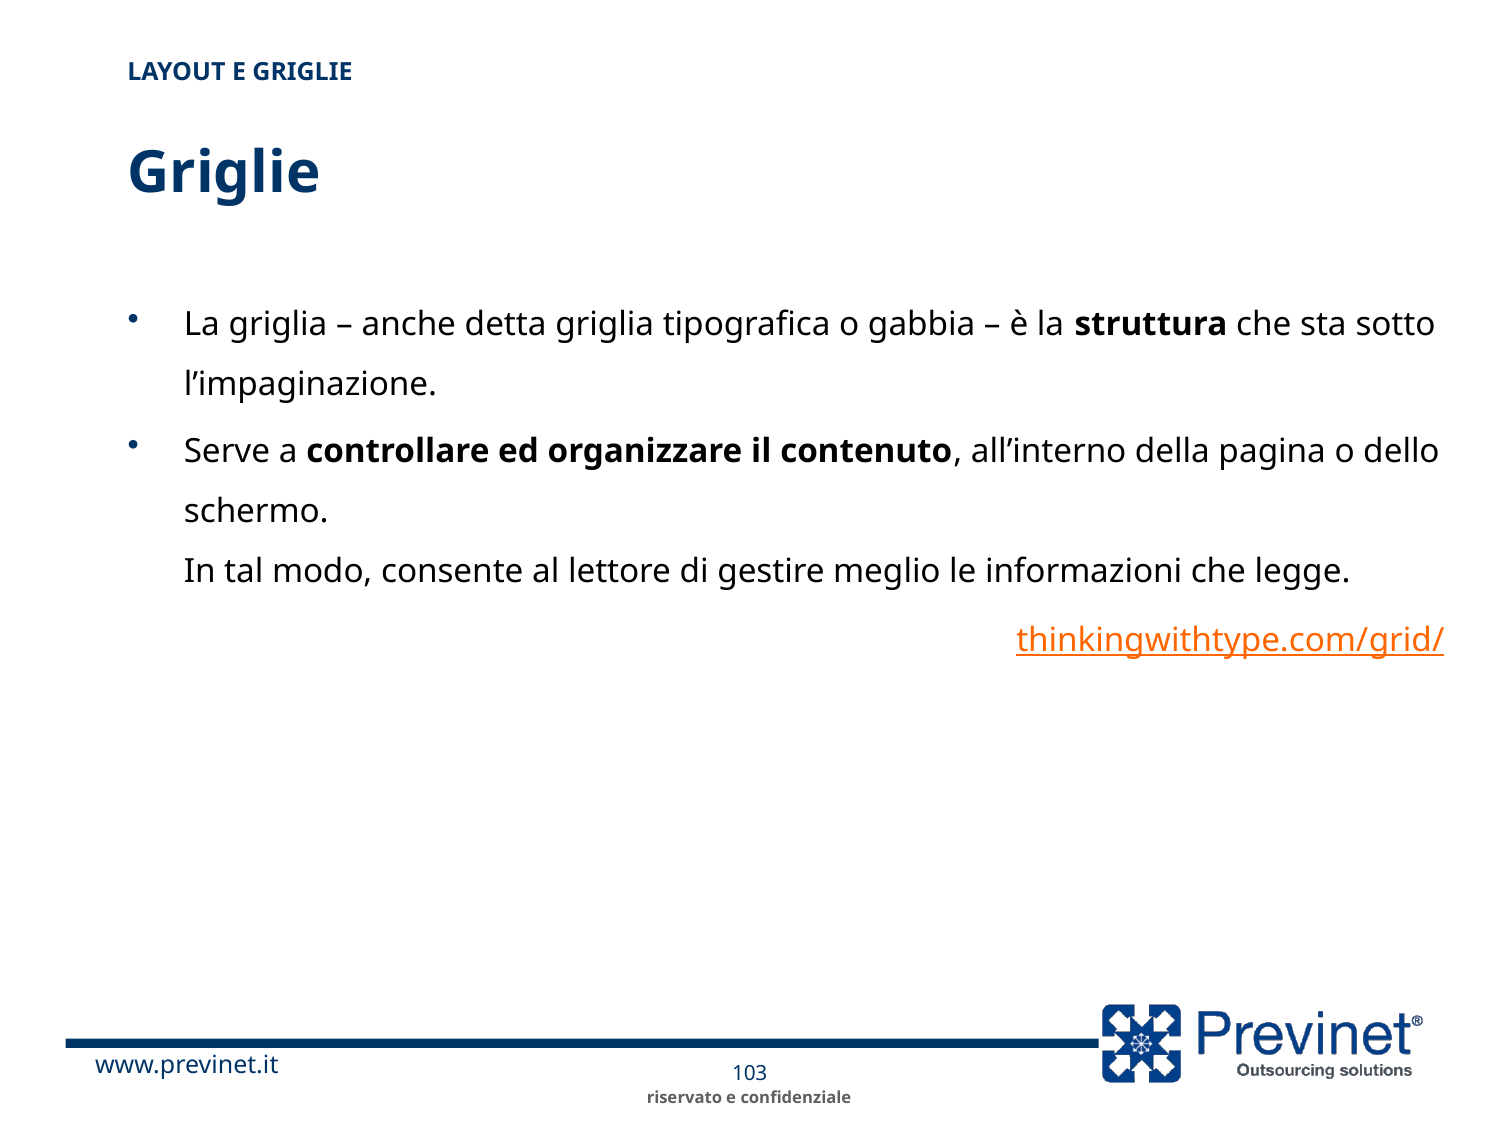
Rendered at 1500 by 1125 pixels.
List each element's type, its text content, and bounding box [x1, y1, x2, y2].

picture [1099, 1024, 1438, 1087]
title Griglie [112, 164, 1388, 263]
text_box Layout e Griglie [112, 0, 1388, 164]
text_box La griglia – anche detta griglia tipografica o gabbia – è la struttura che sta sotto l’impaginazione. Serve a controllare ed organizzare il contenuto, all’interno della pagina o dello schermo. In tal modo, consente al lettore di gestire meglio le informazioni che legge. thinkingwithtype.com/grid/ [112, 275, 1459, 1024]
